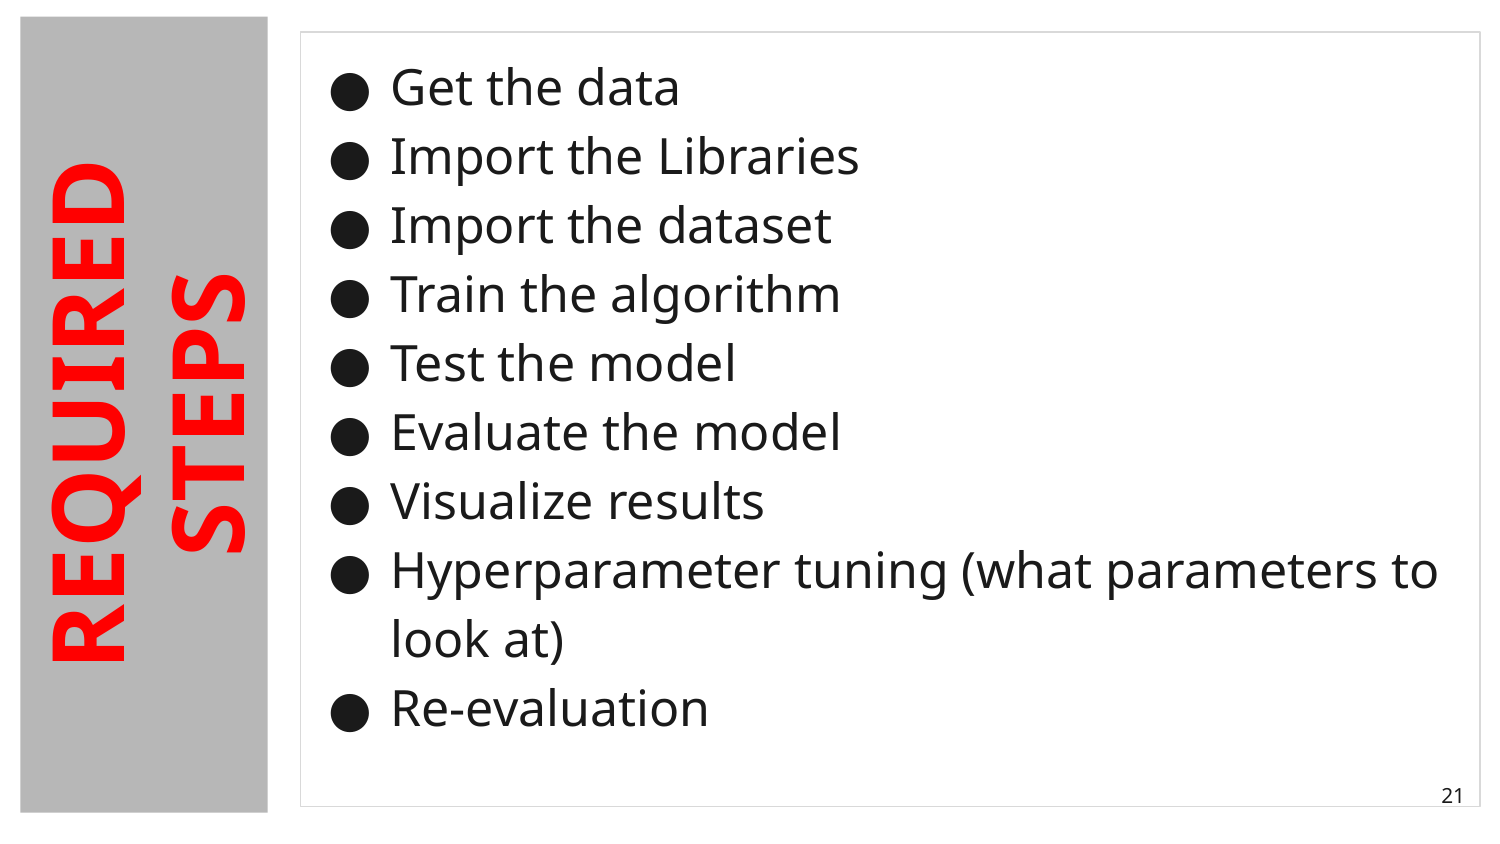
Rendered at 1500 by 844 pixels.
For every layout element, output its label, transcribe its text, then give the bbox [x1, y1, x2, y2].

list Get the data Import the Libraries Import the dataset Train the algorithm Test the model Evaluate the model Visualize results Hyperparameter tuning (what parameters to look at) Re-evaluation [300, 31, 1480, 807]
slide_number ‹#› [1389, 764, 1480, 830]
title REQUIRED STEPS [20, 16, 268, 813]
